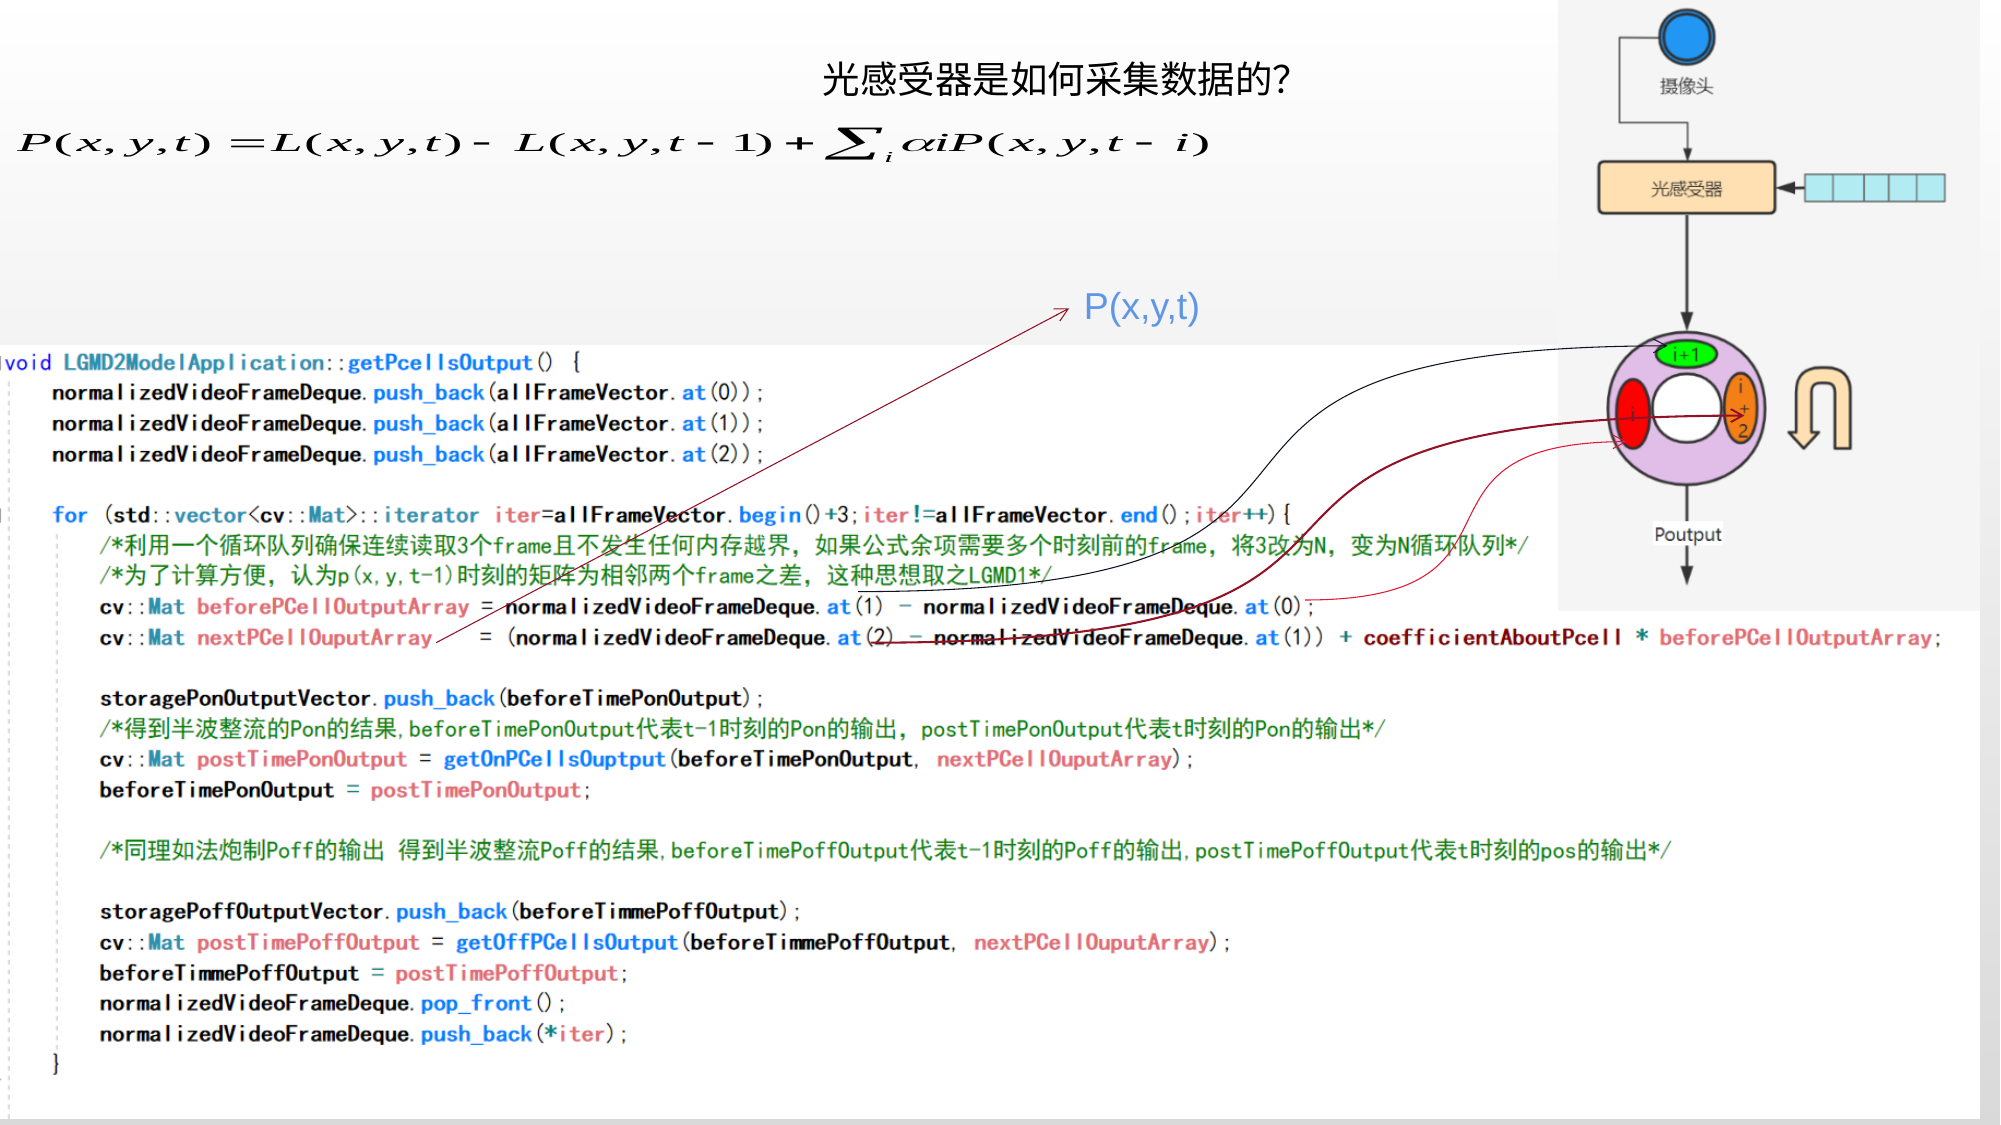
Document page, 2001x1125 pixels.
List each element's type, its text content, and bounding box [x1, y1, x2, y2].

text_box 光感受器是如何采集数据的？ [733, 48, 1400, 109]
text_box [1070, 415, 1745, 643]
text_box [1070, 345, 1668, 592]
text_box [1304, 592, 1627, 600]
picture [0, 0, 1980, 1119]
text_box P(x,y,t) [1069, 274, 1558, 335]
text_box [436, 308, 1070, 643]
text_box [6, 123, 1220, 207]
